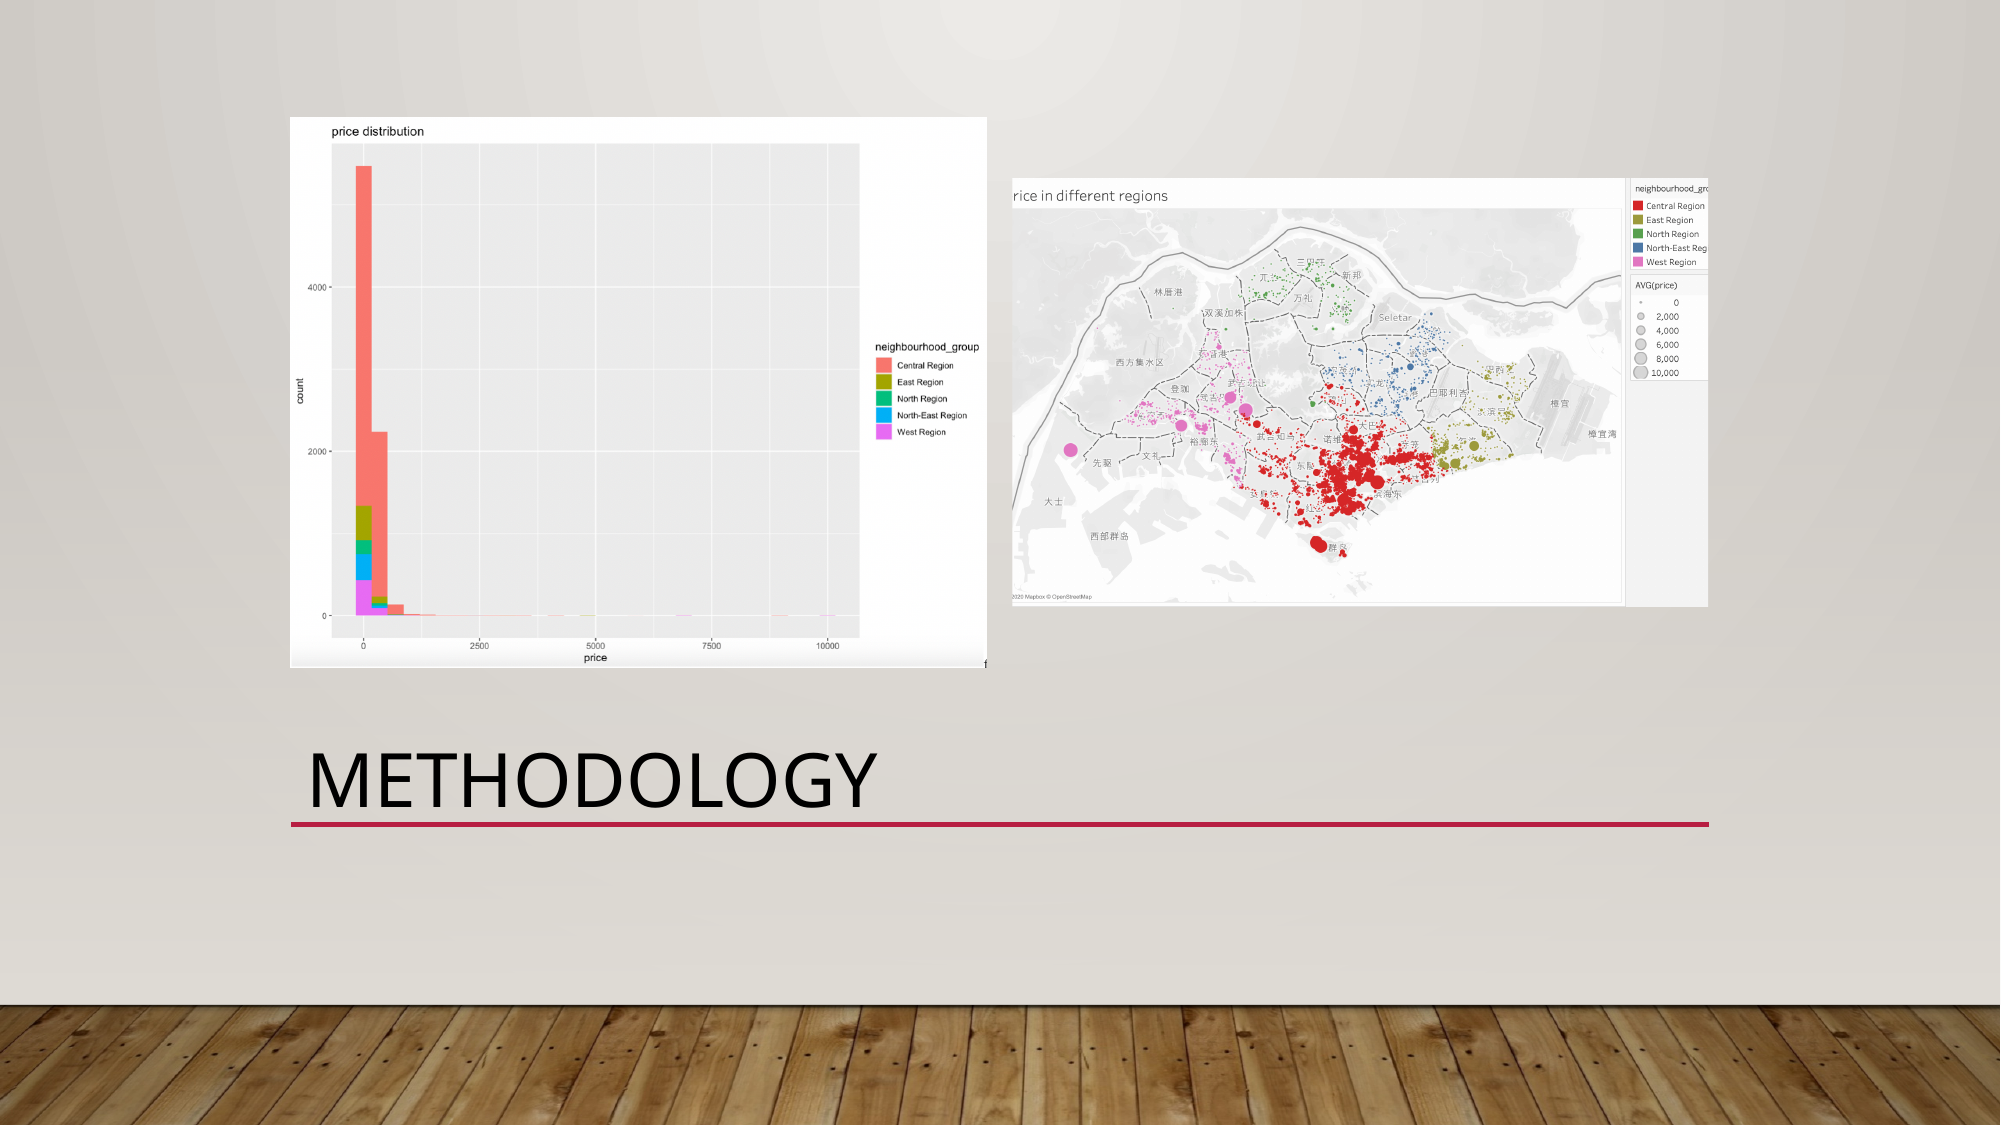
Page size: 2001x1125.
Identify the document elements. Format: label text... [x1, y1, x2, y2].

text_box [0, 0, 2000, 330]
title methodology [291, 731, 1709, 822]
picture [0, 1006, 2000, 1125]
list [1012, 177, 1709, 607]
text_box [0, 330, 2000, 1004]
picture [290, 117, 987, 668]
